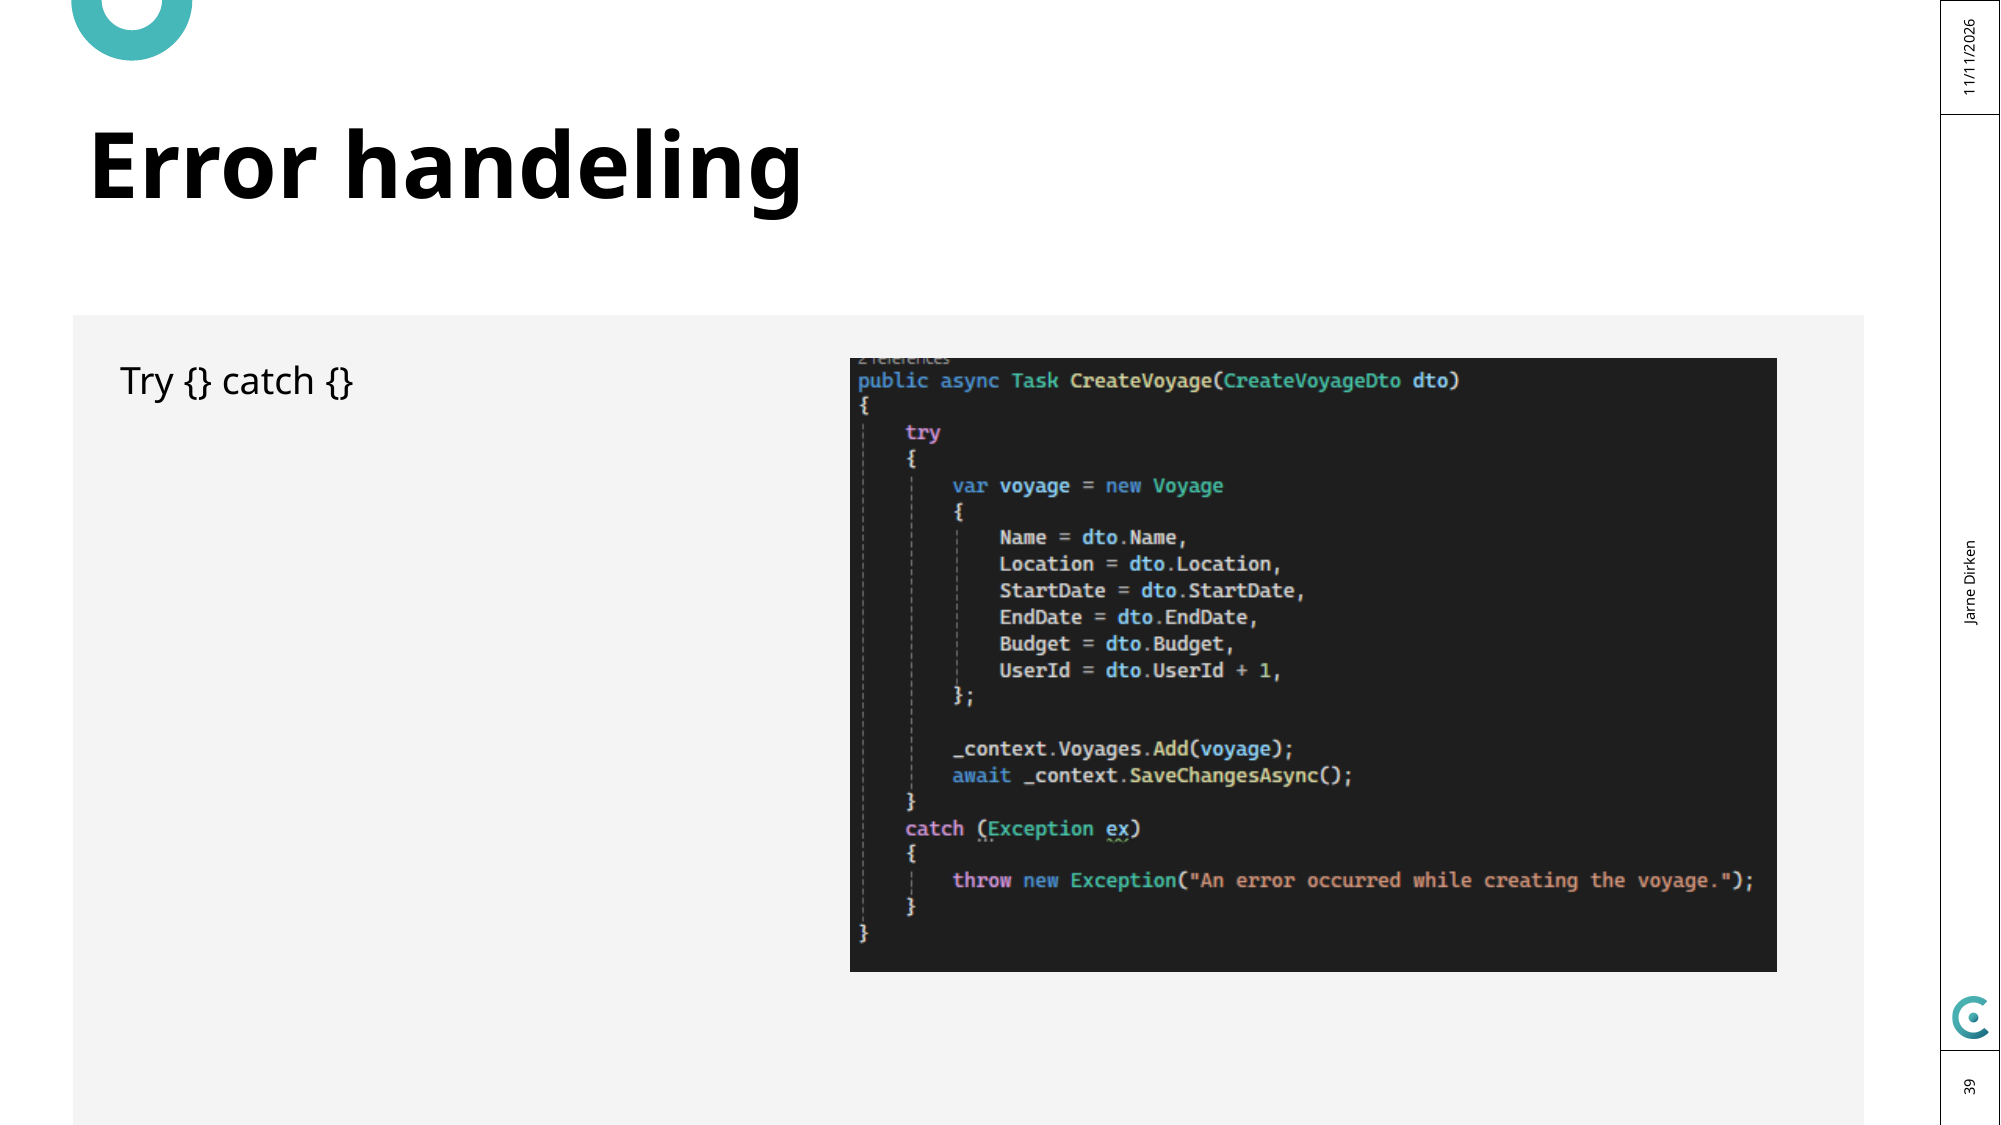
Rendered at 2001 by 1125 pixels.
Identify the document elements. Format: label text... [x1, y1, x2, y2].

picture [850, 358, 1777, 972]
list Try {} catch {} [72, 315, 1863, 1050]
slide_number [1940, 0, 2000, 114]
title Error handeling [72, 59, 1863, 278]
slide_number 39 [1940, 1050, 2000, 1125]
footer Jarne Dirken [1940, 114, 2000, 1050]
